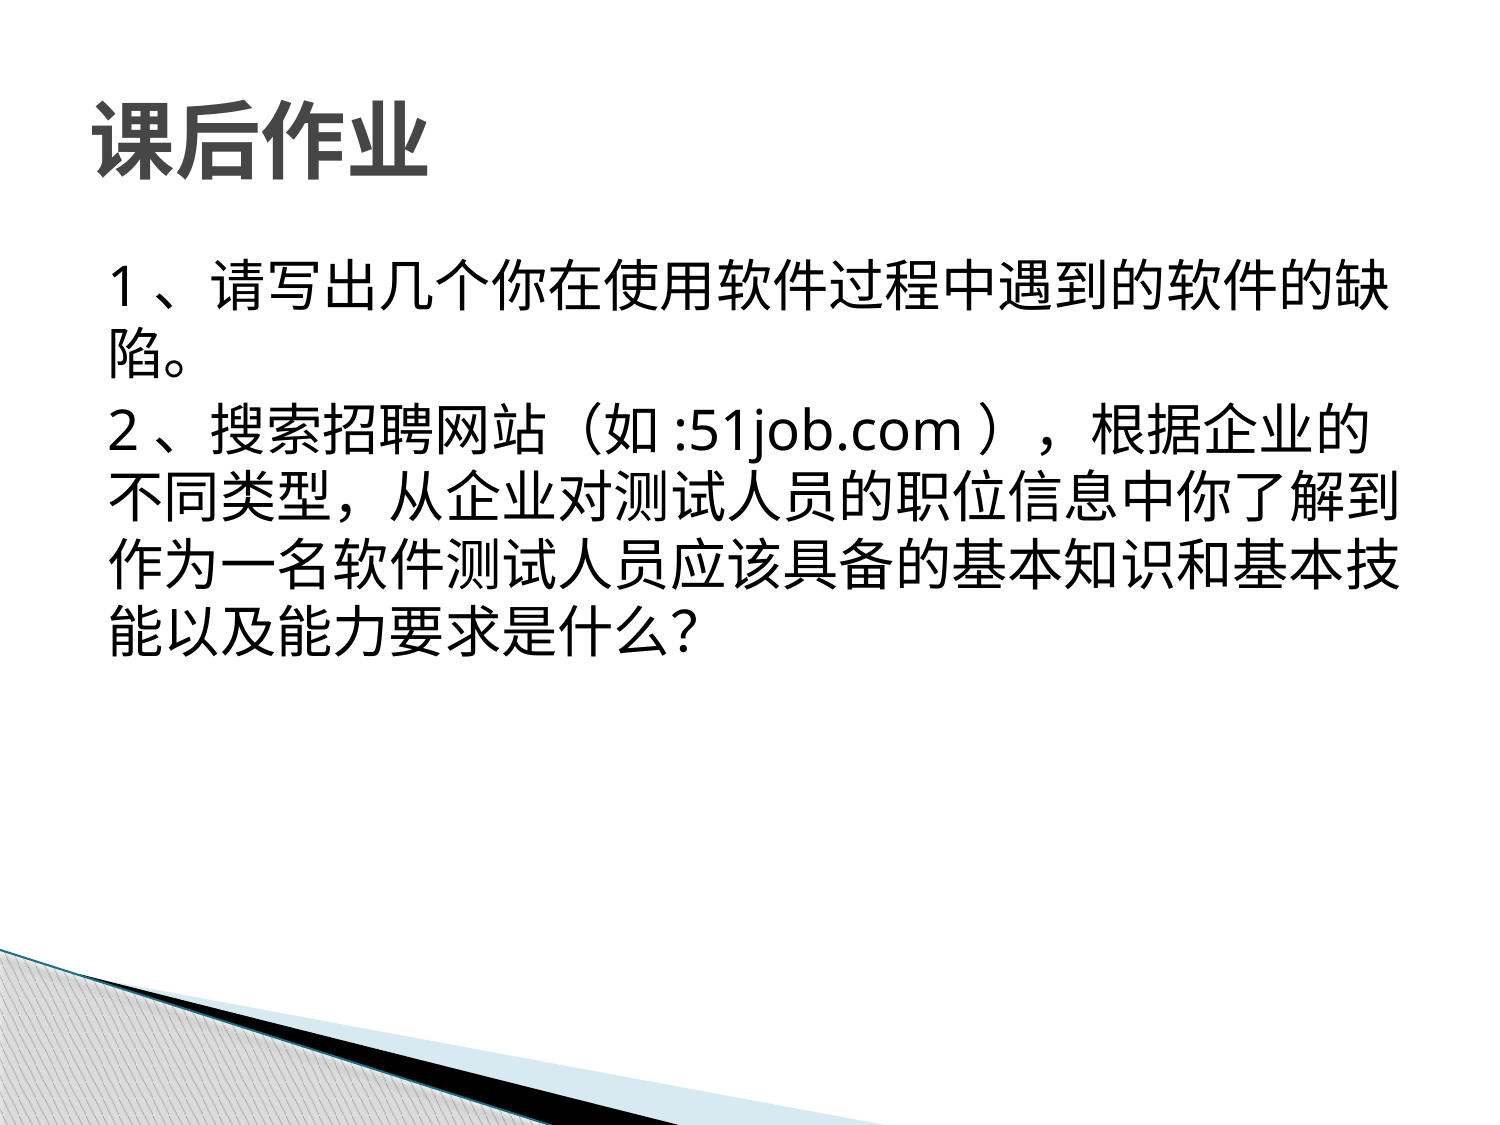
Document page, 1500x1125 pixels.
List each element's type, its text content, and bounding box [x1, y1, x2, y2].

list 1、请写出几个你在使用软件过程中遇到的软件的缺陷。 2、搜索招聘网站（如:51job.com），根据企业的不同类型，从企业对测试人员的职位信息中你了解到作为一名软件测试人员应该具备的基本知识和基本技能以及能力要求是什么？ [75, 243, 1425, 986]
title 课后作业 [75, 45, 1425, 233]
